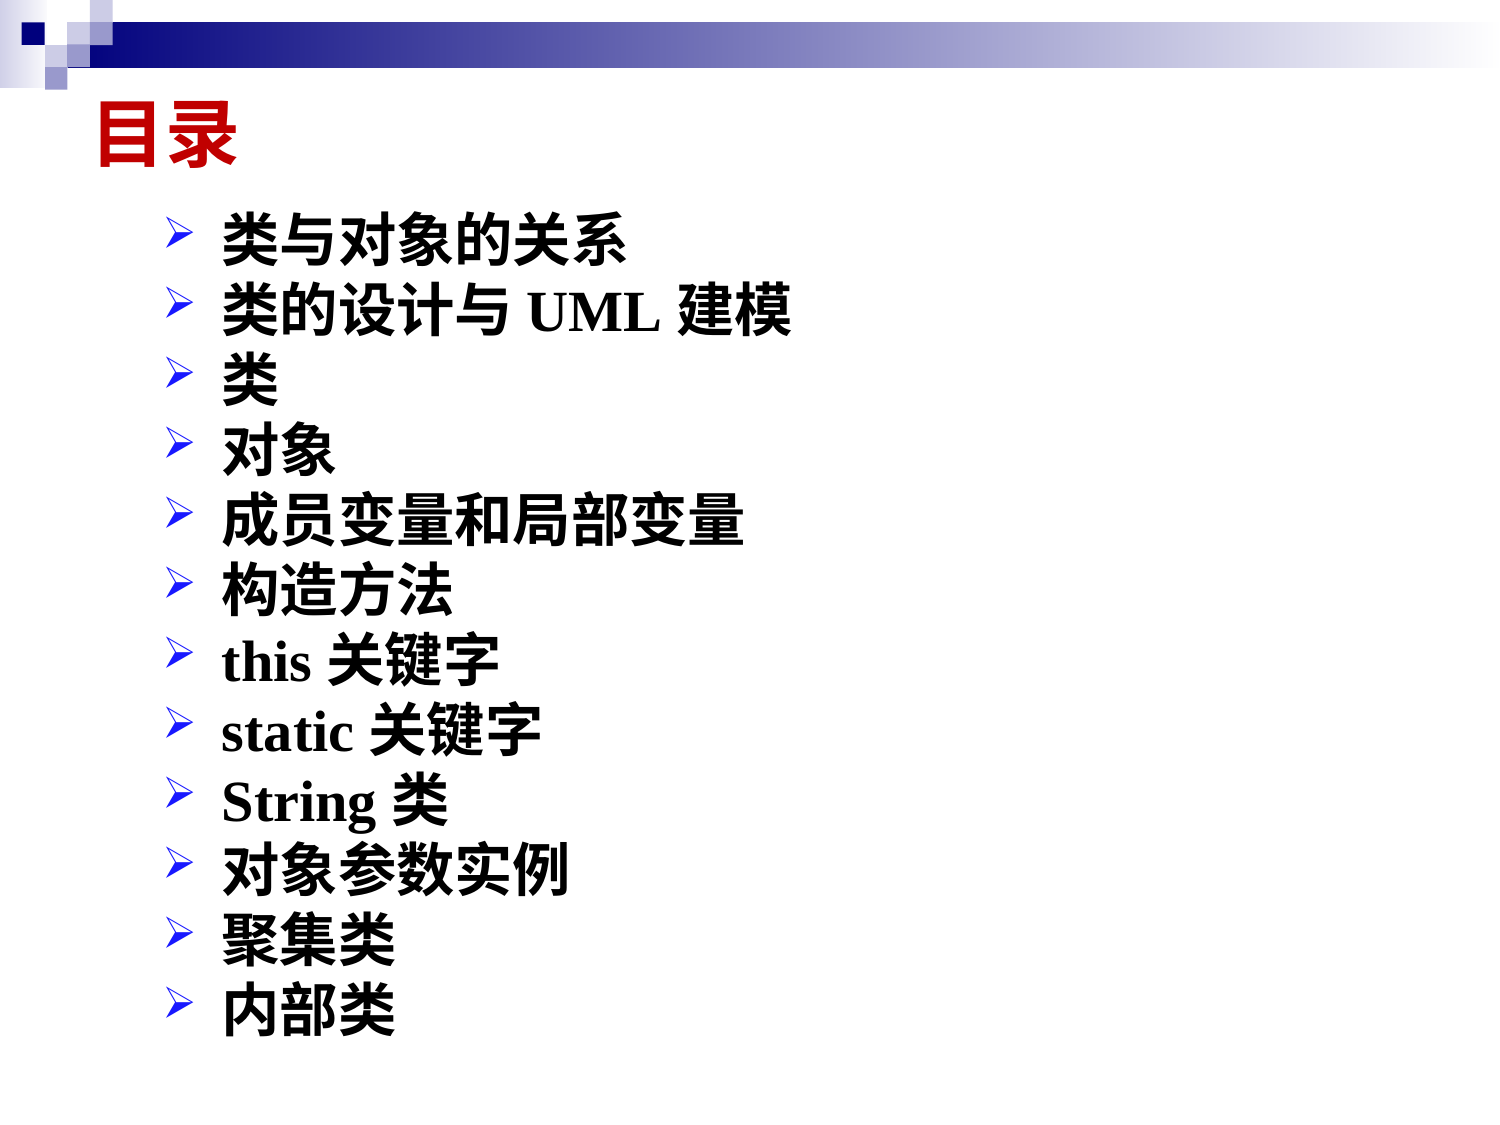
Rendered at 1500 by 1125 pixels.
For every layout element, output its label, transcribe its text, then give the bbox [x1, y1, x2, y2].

text_box 类与对象的关系 类的设计与UML建模 类 对象 成员变量和局部变量 构造方法 this关键字 static关键字 String类 对象参数实例 聚集类 内部类 [147, 196, 875, 1051]
title 目录 [74, 18, 302, 244]
